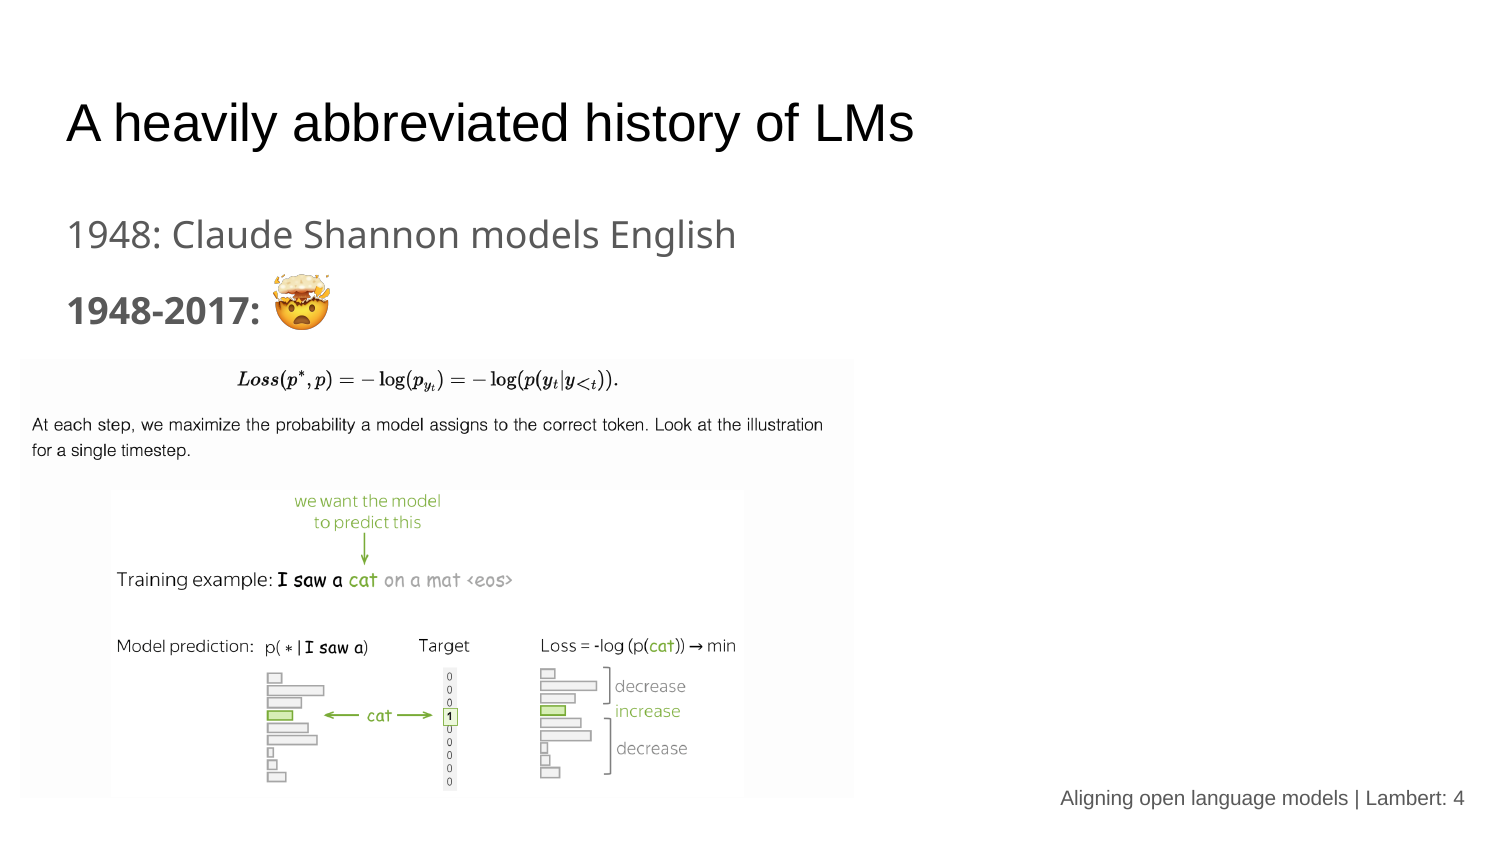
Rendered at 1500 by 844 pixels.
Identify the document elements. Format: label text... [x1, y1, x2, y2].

slide_number Aligning open language models | Lambert: ‹#› [917, 764, 1480, 830]
picture [272, 274, 330, 331]
picture [20, 359, 855, 798]
text_box 1948: Claude Shannon models English 1948-2017: [51, 188, 821, 357]
title A heavily abbreviated history of LMs [51, 72, 1449, 167]
